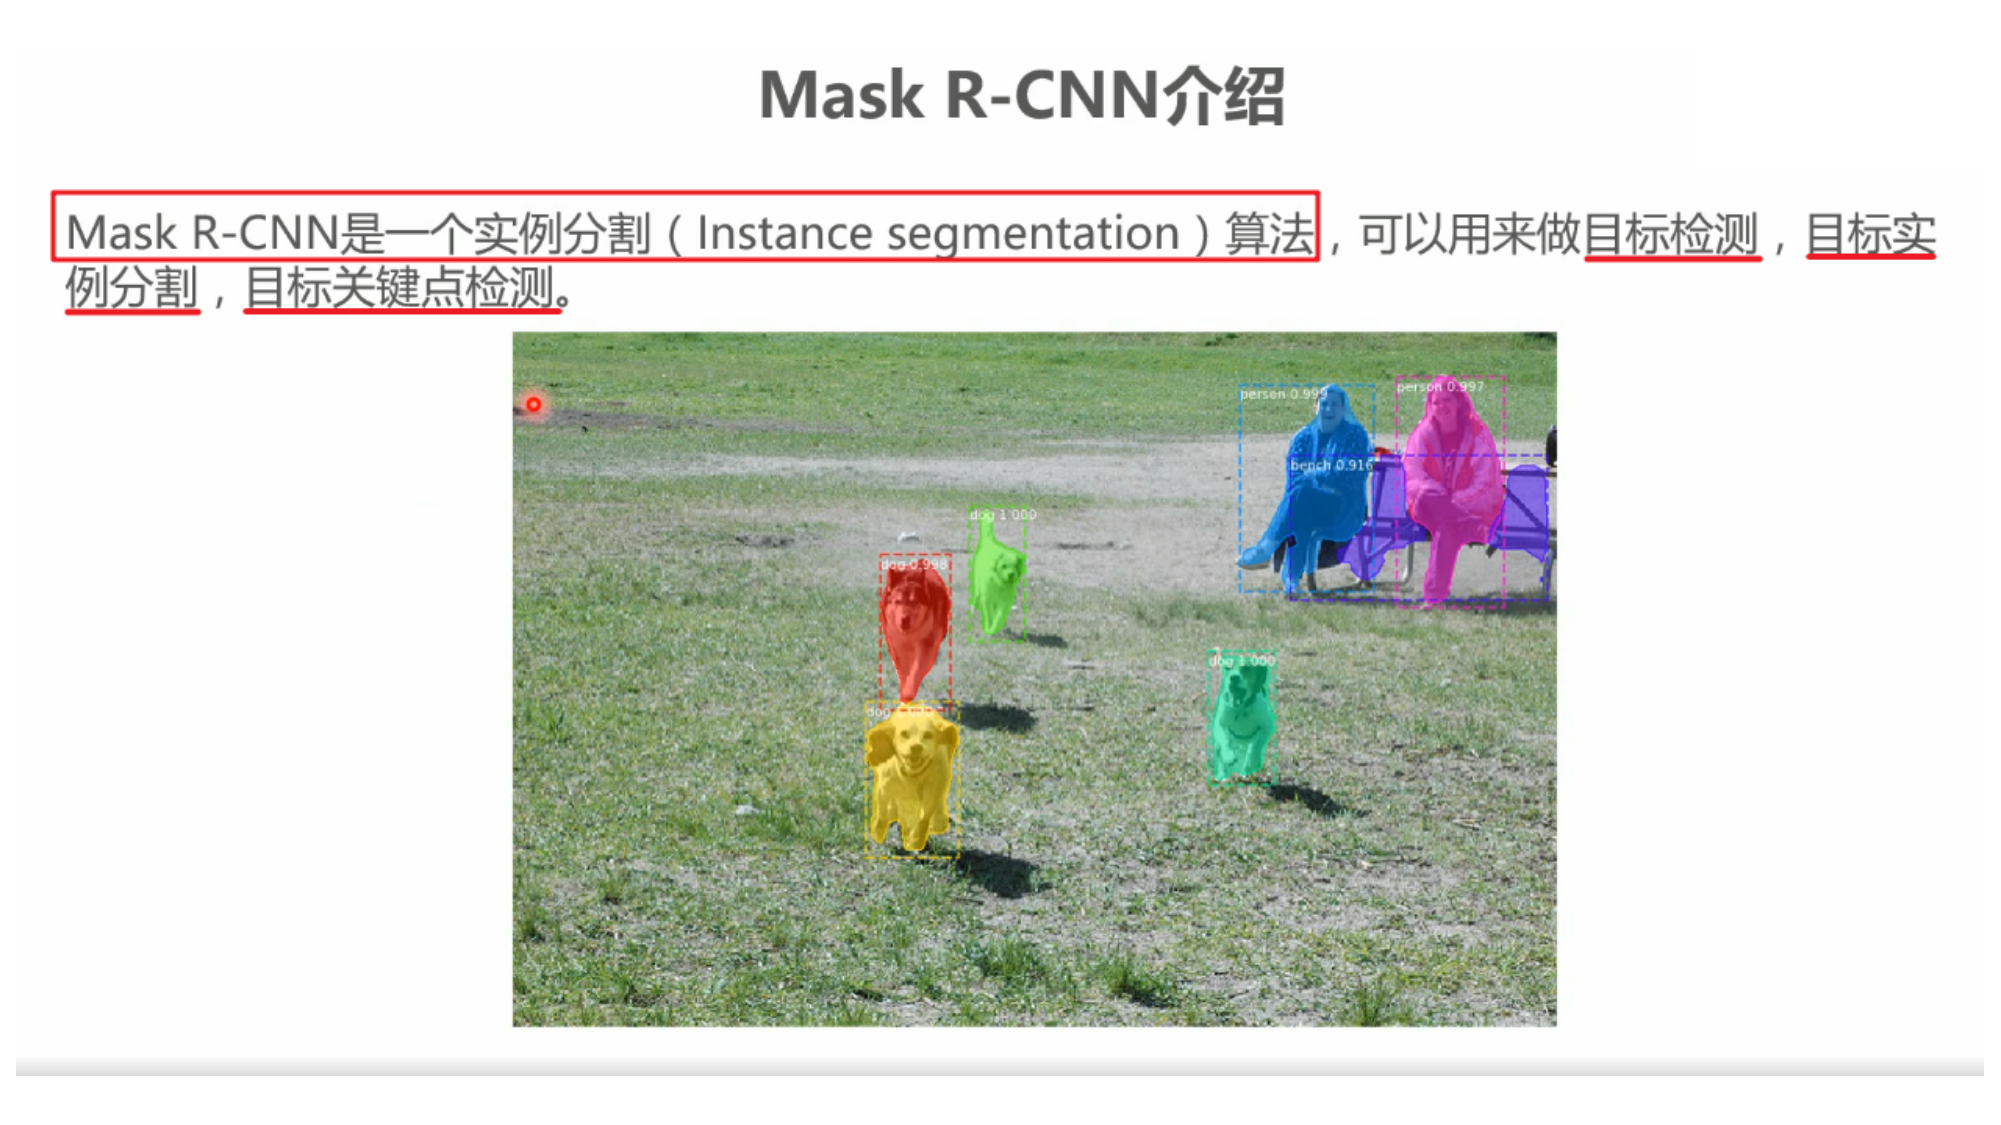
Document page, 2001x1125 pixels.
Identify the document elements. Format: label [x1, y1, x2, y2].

picture [16, 49, 1984, 1076]
